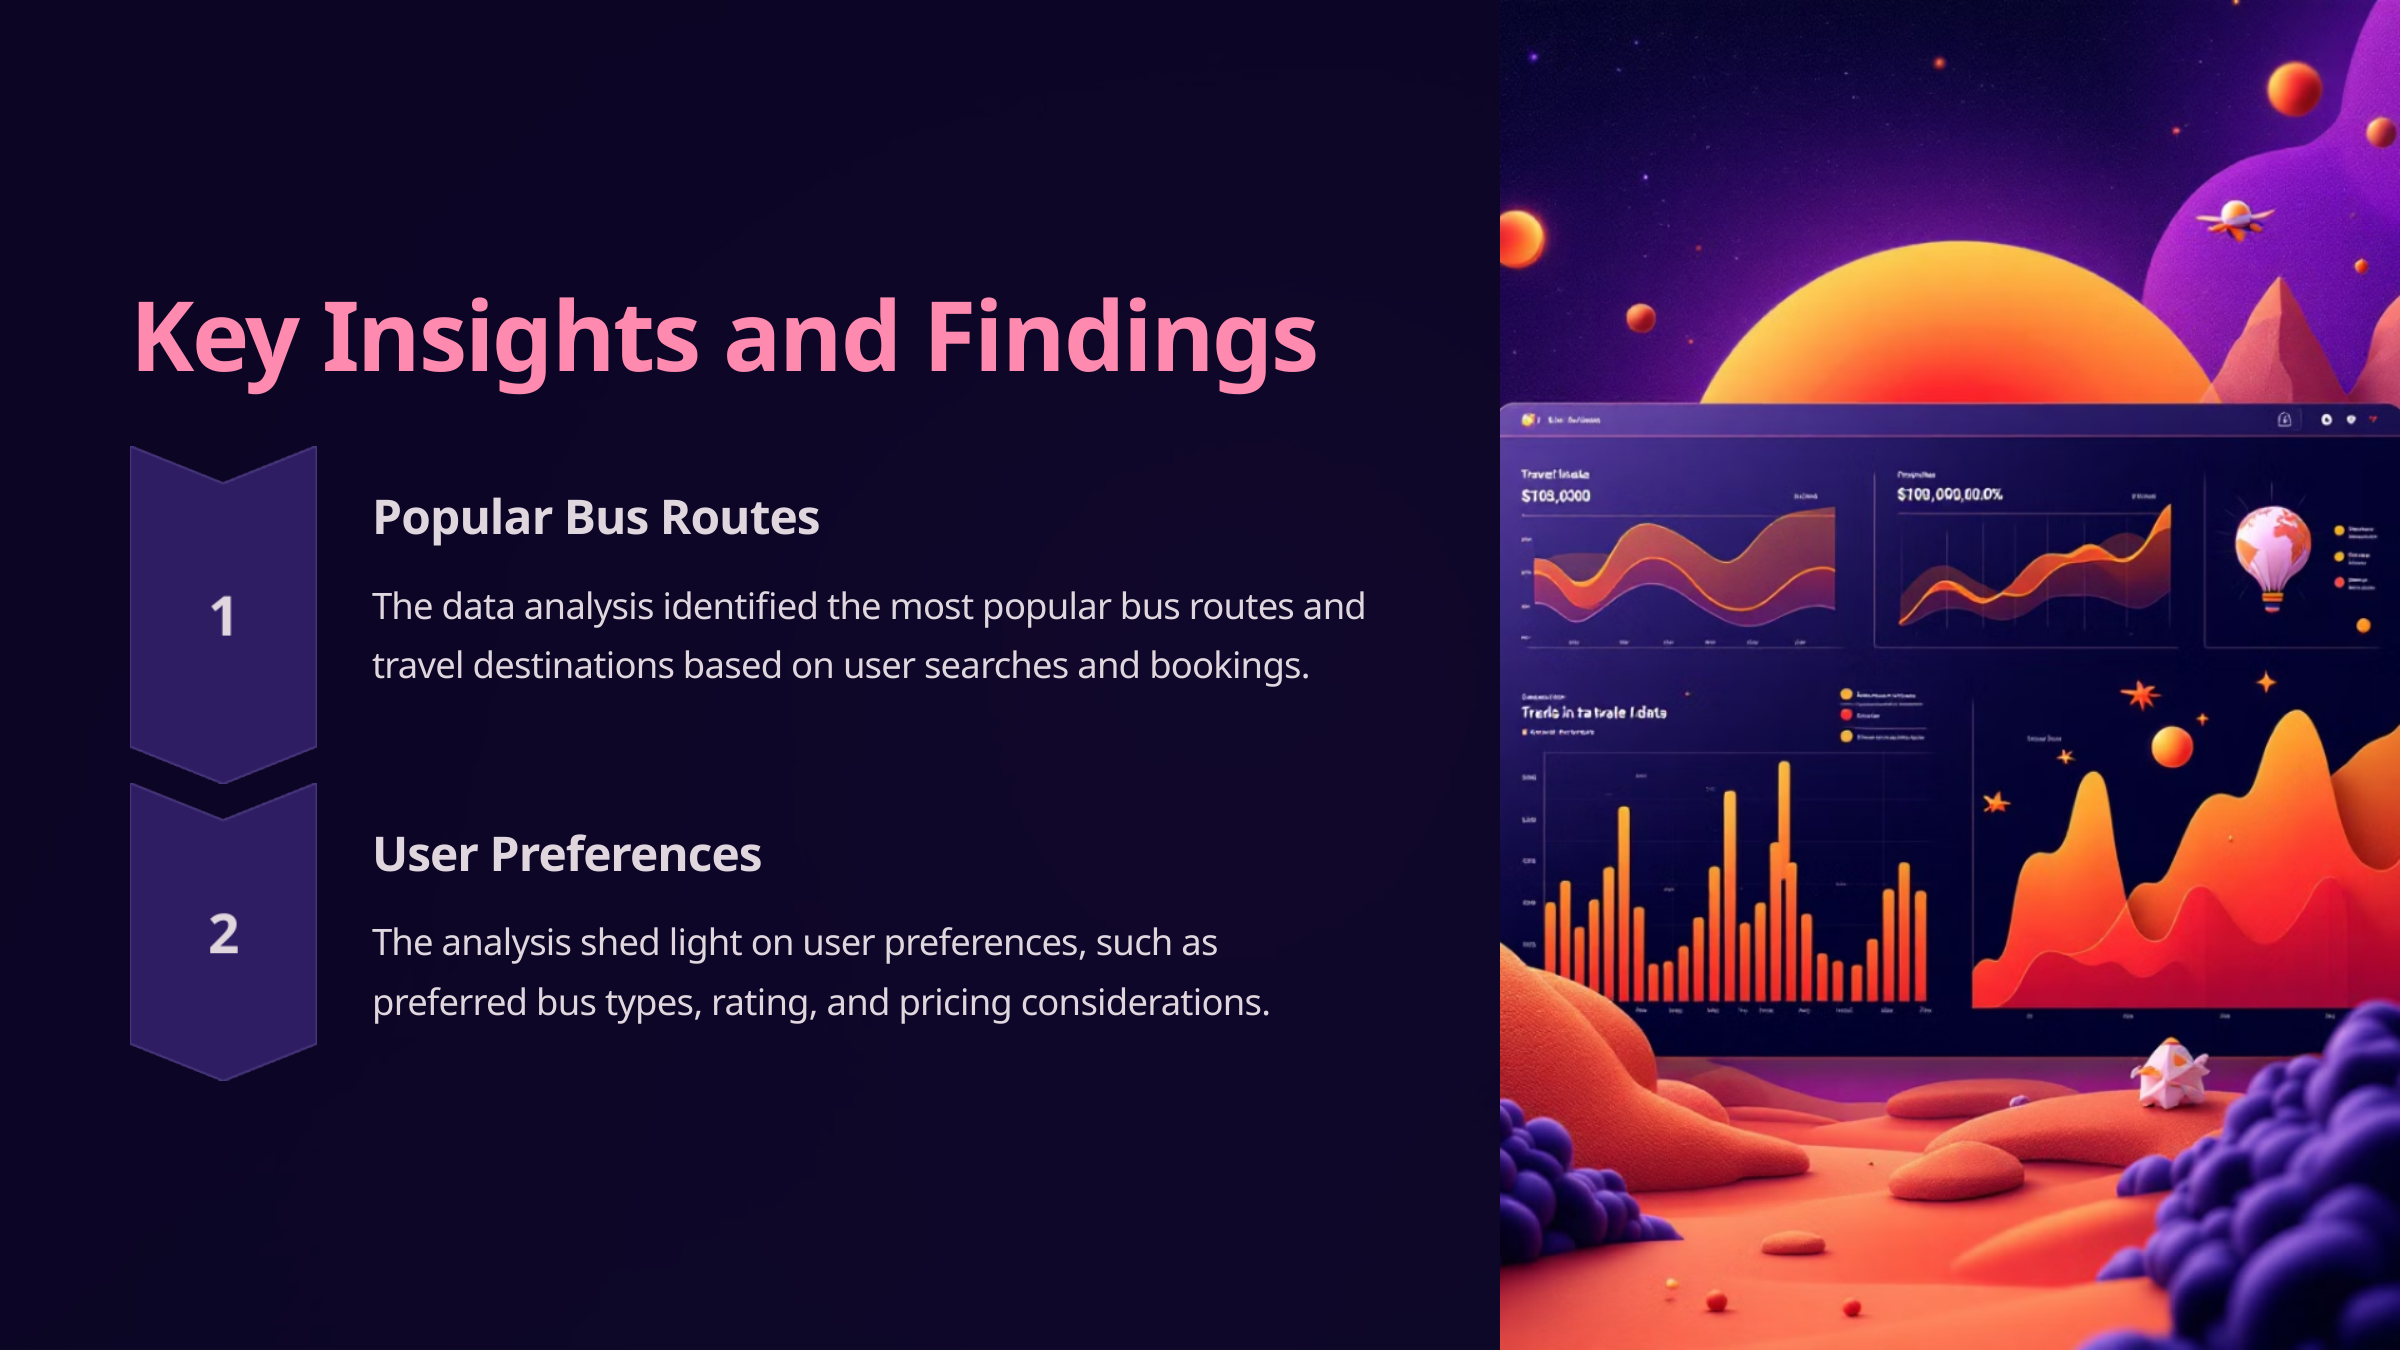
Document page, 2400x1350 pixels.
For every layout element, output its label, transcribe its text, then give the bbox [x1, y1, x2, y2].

picture [130, 446, 317, 1081]
picture [1499, 0, 2400, 1350]
text_box The data analysis identified the most popular bus routes and travel destinations based on user searches and bookings. [372, 567, 1370, 746]
text_box User Preferences [371, 820, 861, 882]
text_box The analysis shed light on user preferences, such as preferred bus types, rating, and pricing considerations. [372, 903, 1370, 1023]
text_box Key Insights and Findings [130, 269, 1237, 392]
text_box Popular Bus Routes [371, 484, 861, 546]
